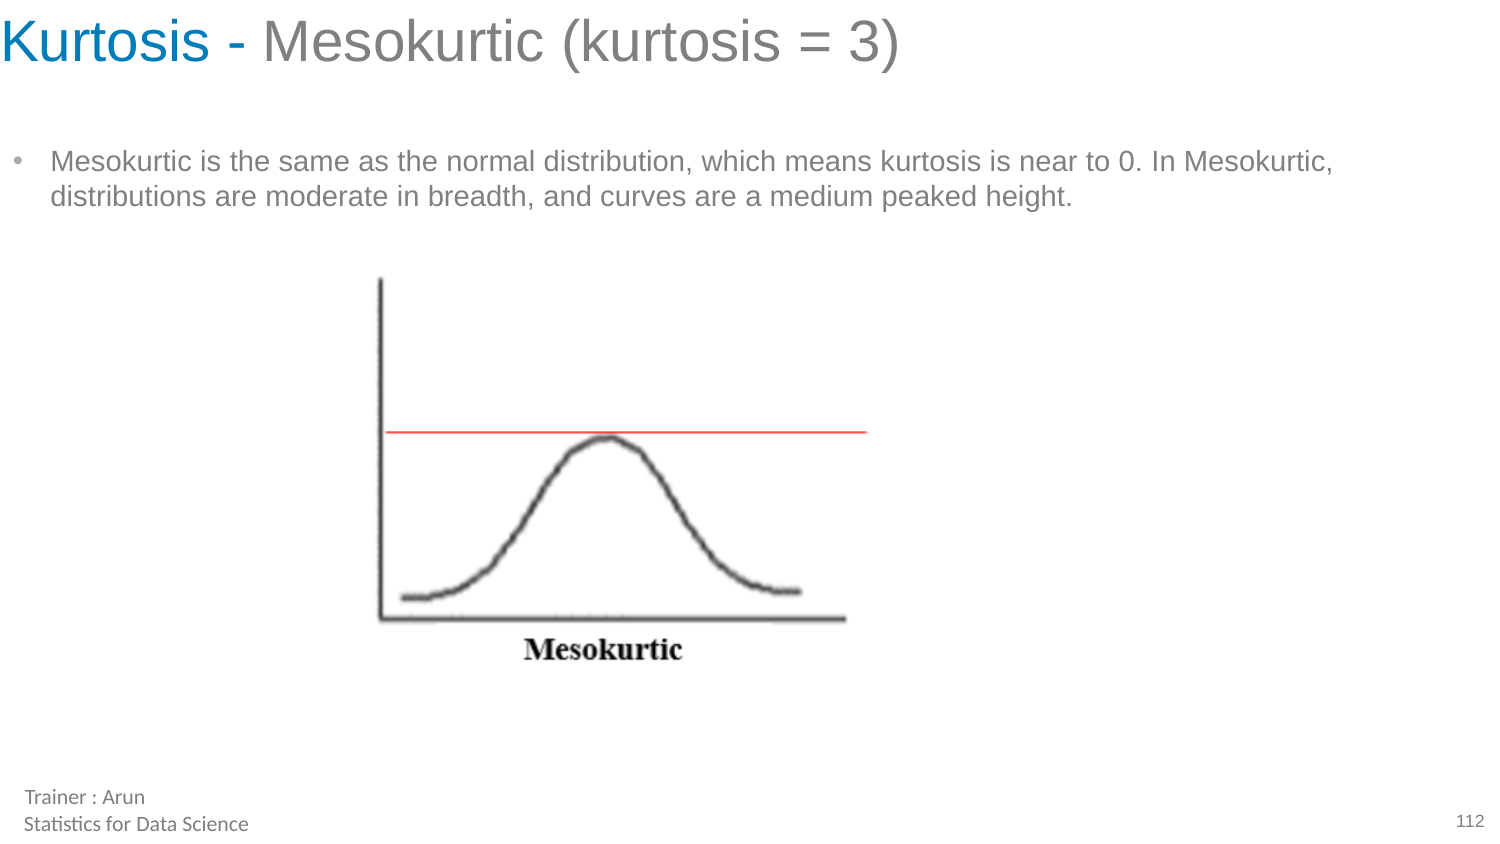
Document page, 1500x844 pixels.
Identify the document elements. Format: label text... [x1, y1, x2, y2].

title Kurtosis - Mesokurtic (kurtosis = 3) [0, 3, 1396, 109]
list Mesokurtic is the same as the normal distribution, which means kurtosis is near to 0. In Mesokurtic, distributions are moderate in breadth, and curves are a medium peaked height. [12, 142, 1409, 668]
picture [360, 272, 890, 681]
